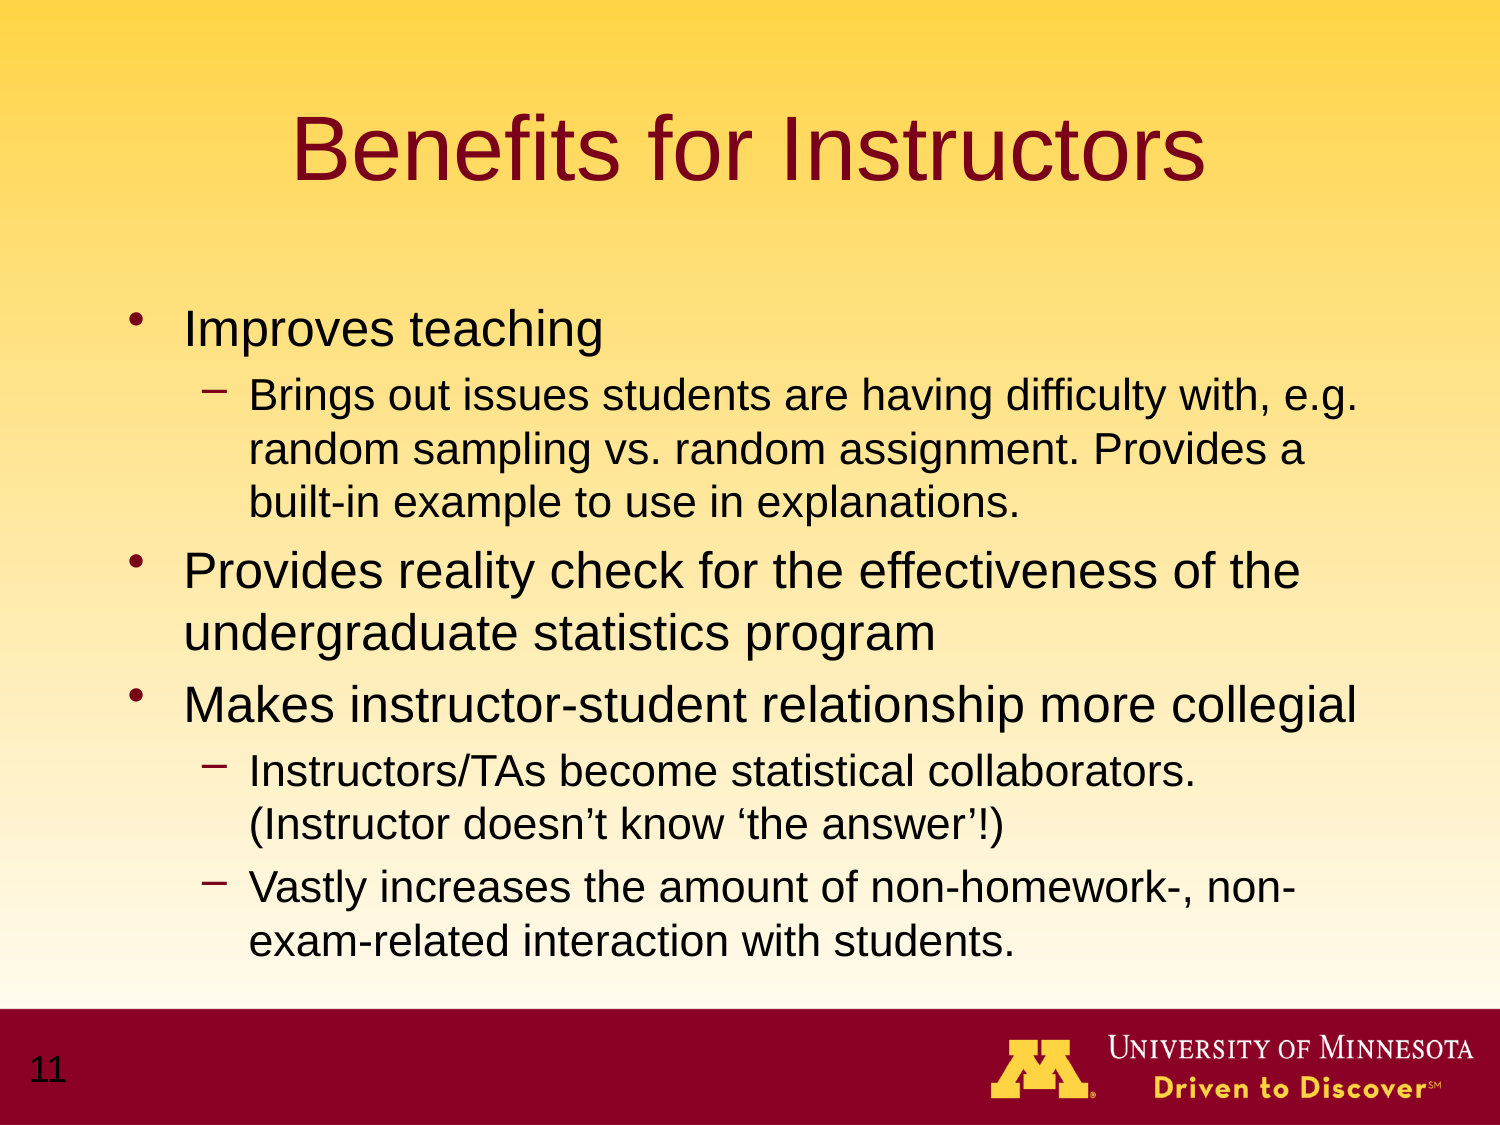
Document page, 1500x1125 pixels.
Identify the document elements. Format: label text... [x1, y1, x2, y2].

title Benefits for Instructors [112, 50, 1388, 238]
list Improves teaching Brings out issues students are having difficulty with, e.g. random sampling vs. random assignment. Provides a built-in example to use in explanations. Provides reality check for the effectiveness of the undergraduate statistics program Makes instructor-student relationship more collegial Instructors/TAs become statistical collaborators. (Instructor doesn’t know ‘the answer’!) Vastly increases the amount of non-homework-, non-exam-related interaction with students. [112, 287, 1388, 988]
picture [0, 0, 1500, 1125]
